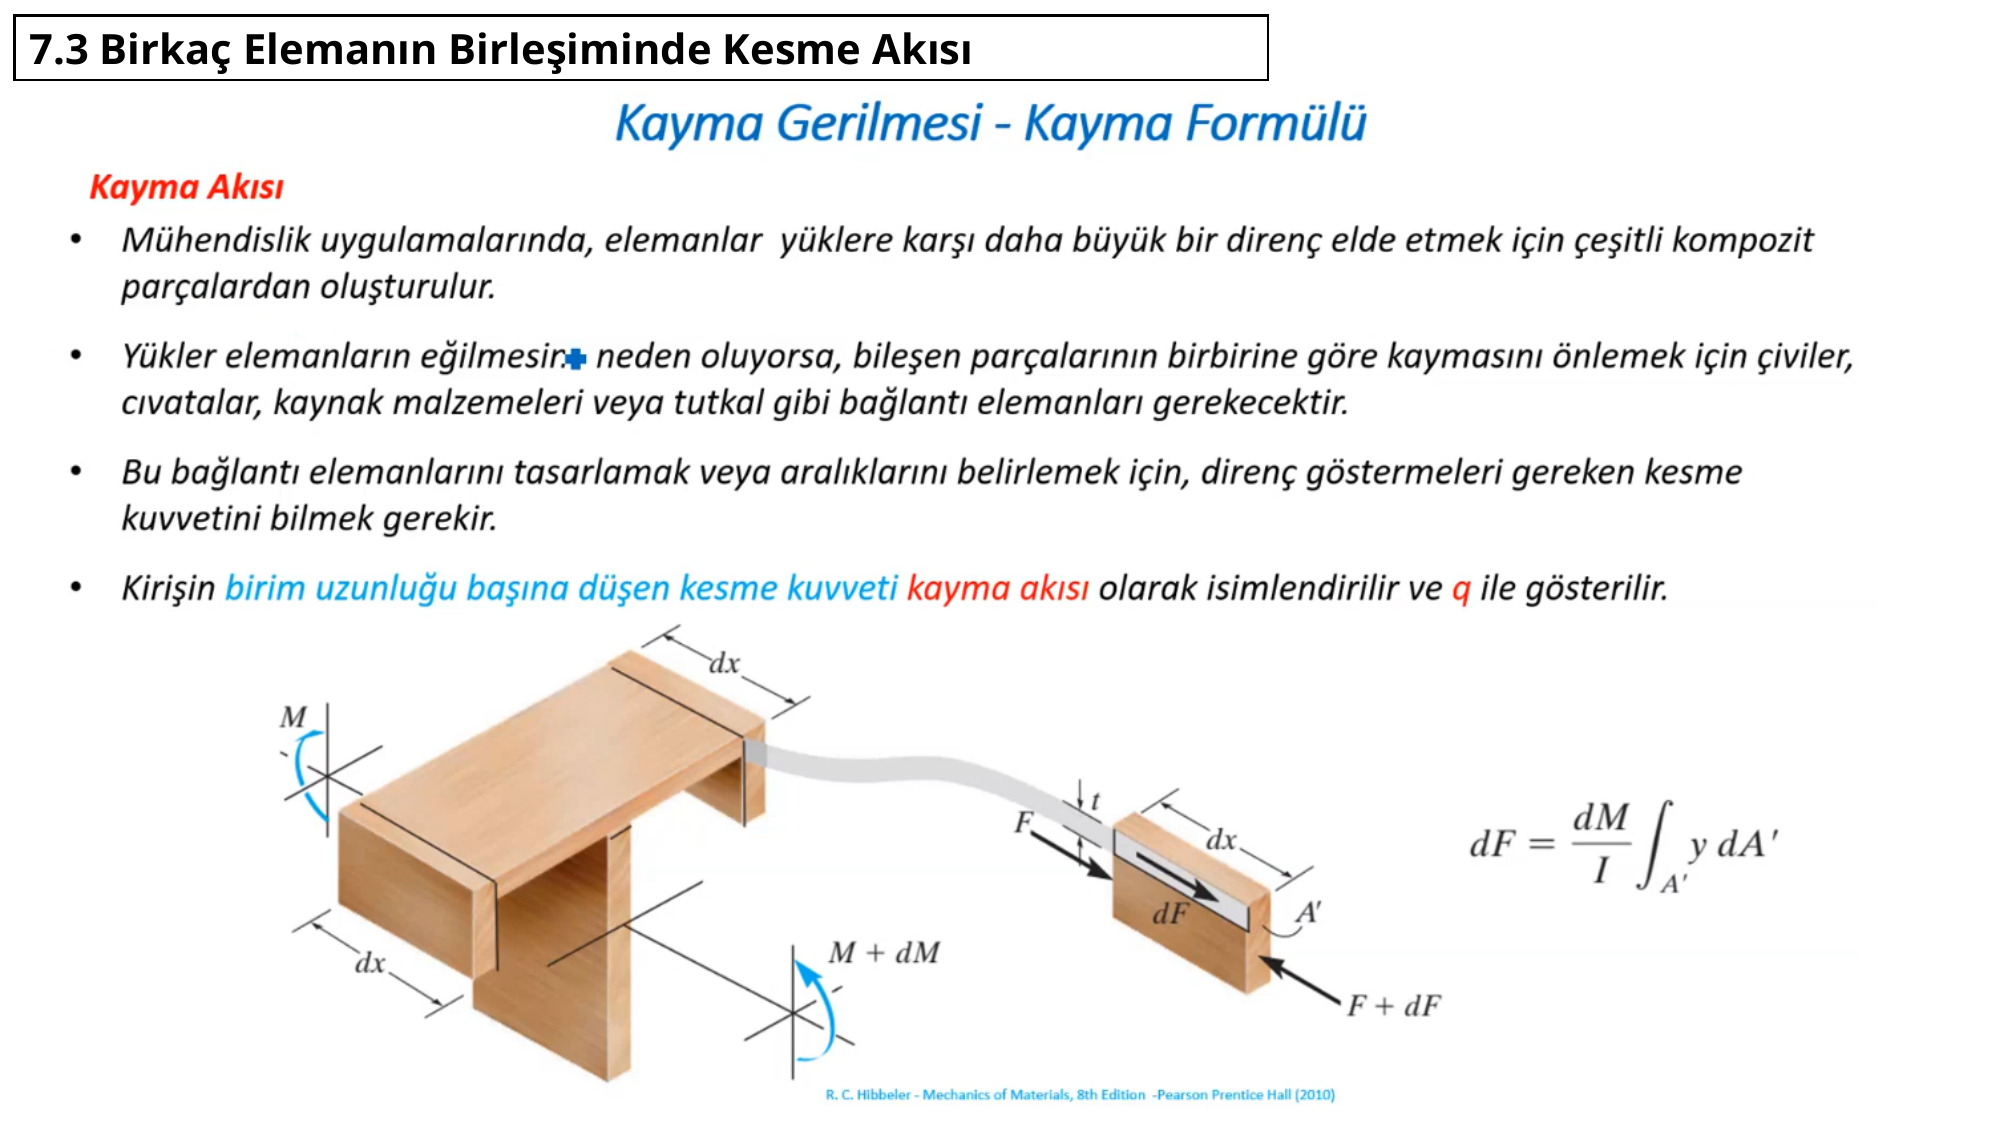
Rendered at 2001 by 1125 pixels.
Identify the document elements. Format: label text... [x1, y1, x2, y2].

picture [52, 87, 1878, 1110]
text_box 7.3 Birkaç Elemanın Birleşiminde Kesme Akısı [13, 14, 1269, 81]
